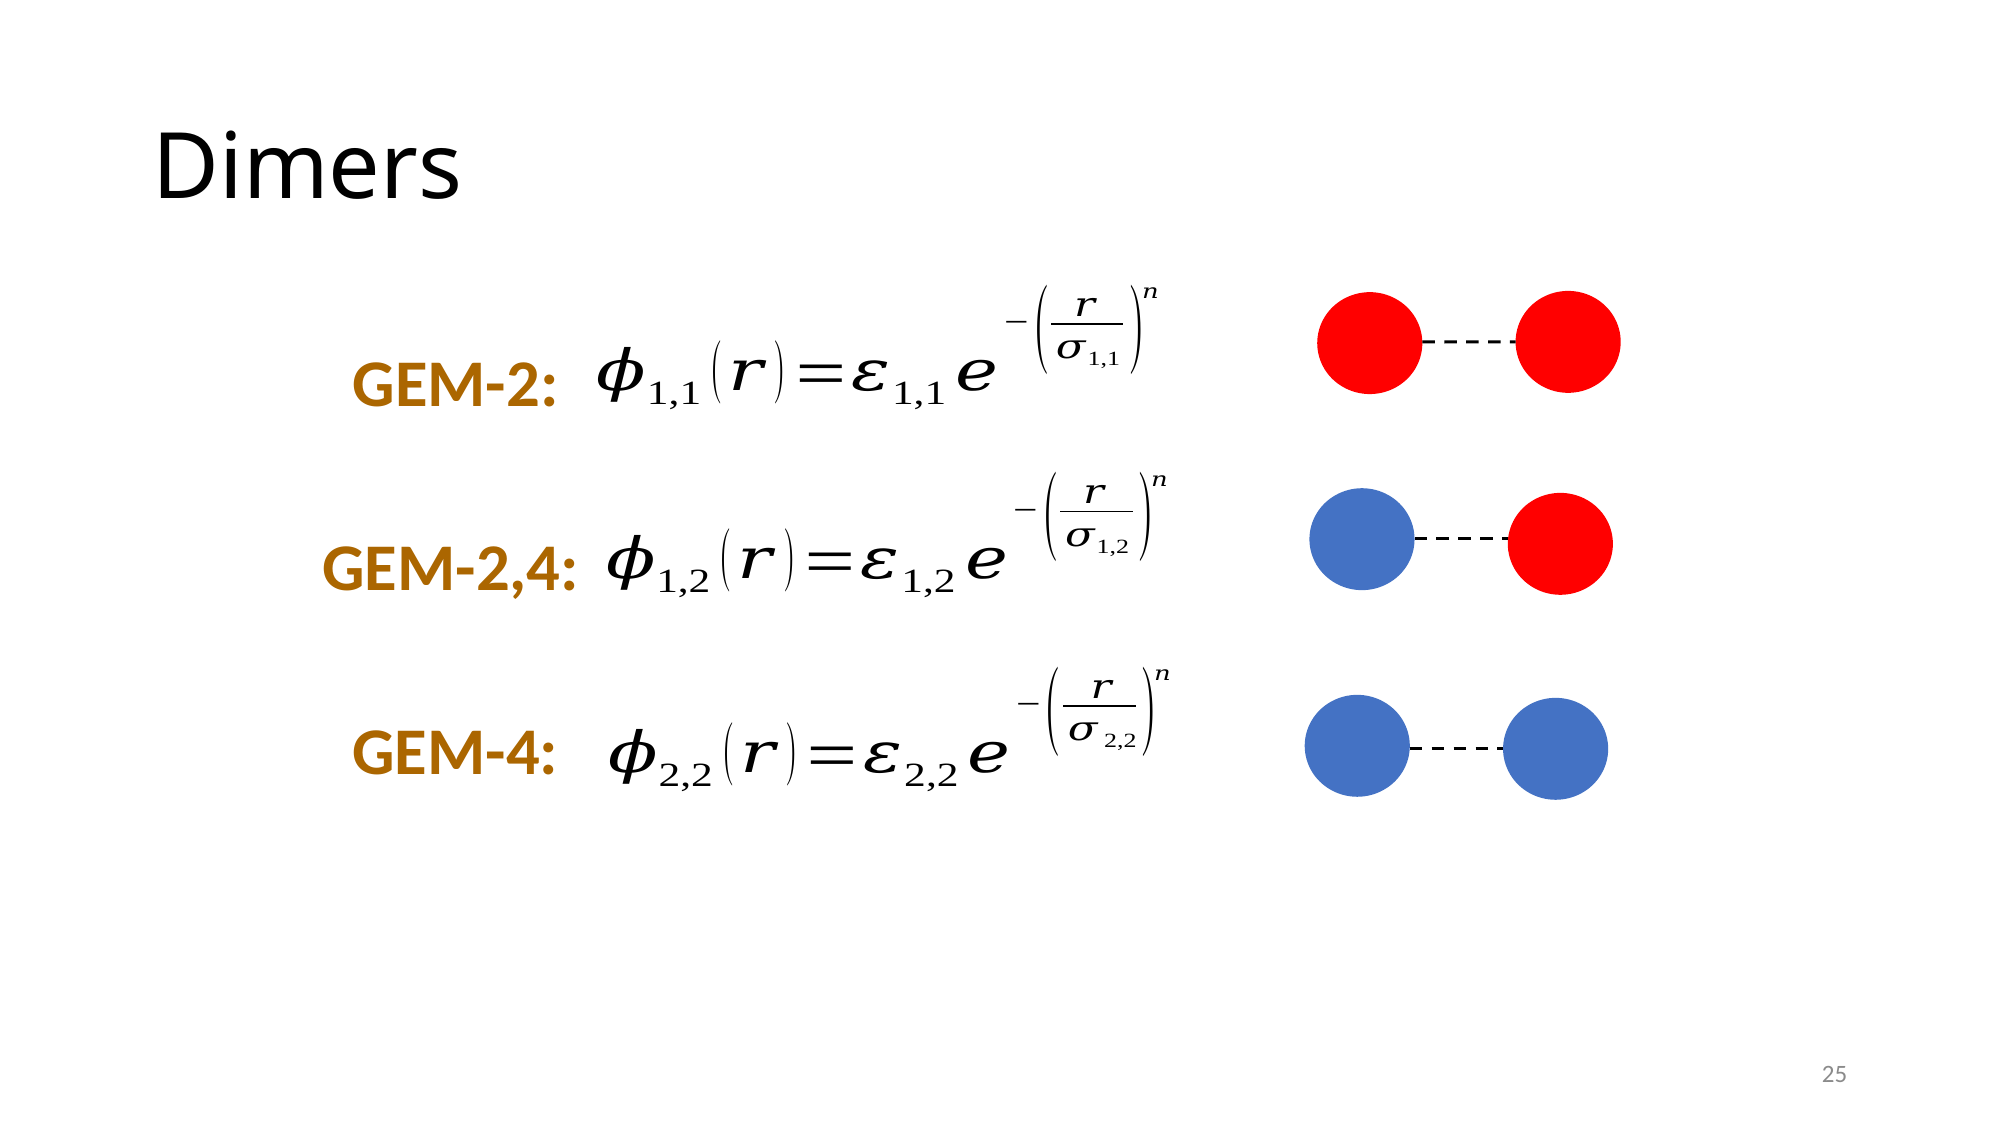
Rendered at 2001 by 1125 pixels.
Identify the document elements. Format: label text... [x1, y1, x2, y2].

text_box [1514, 289, 1622, 394]
slide_number 25 [1412, 1042, 1863, 1103]
title Dimers [137, 59, 1863, 278]
text_box [1316, 291, 1424, 396]
text_box [1303, 693, 1411, 798]
text_box [1502, 696, 1610, 801]
text_box GEM-2: [337, 332, 590, 428]
text_box GEM-4: [337, 700, 593, 796]
text_box [1506, 491, 1614, 596]
text_box [1308, 487, 1416, 592]
text_box GEM-2,4: [307, 516, 620, 611]
